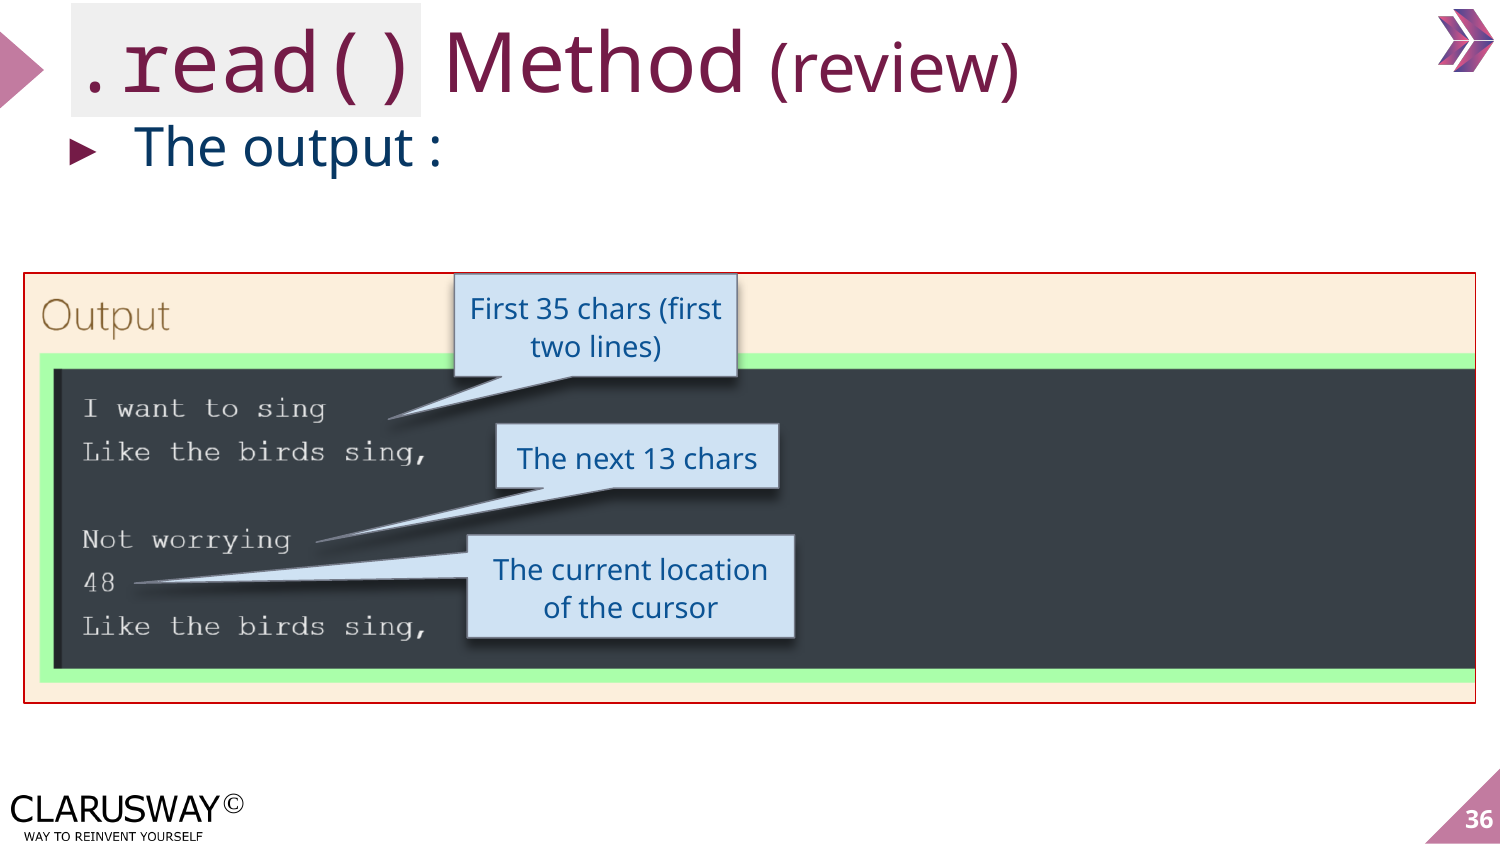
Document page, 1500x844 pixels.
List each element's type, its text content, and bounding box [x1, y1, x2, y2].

picture [1438, 9, 1494, 72]
title .read() Method (review) [70, 28, 1439, 106]
slide_number ‹#› [1418, 760, 1494, 838]
picture [11, 795, 220, 841]
picture [24, 273, 1476, 703]
subtitle The output : [59, 106, 1451, 249]
